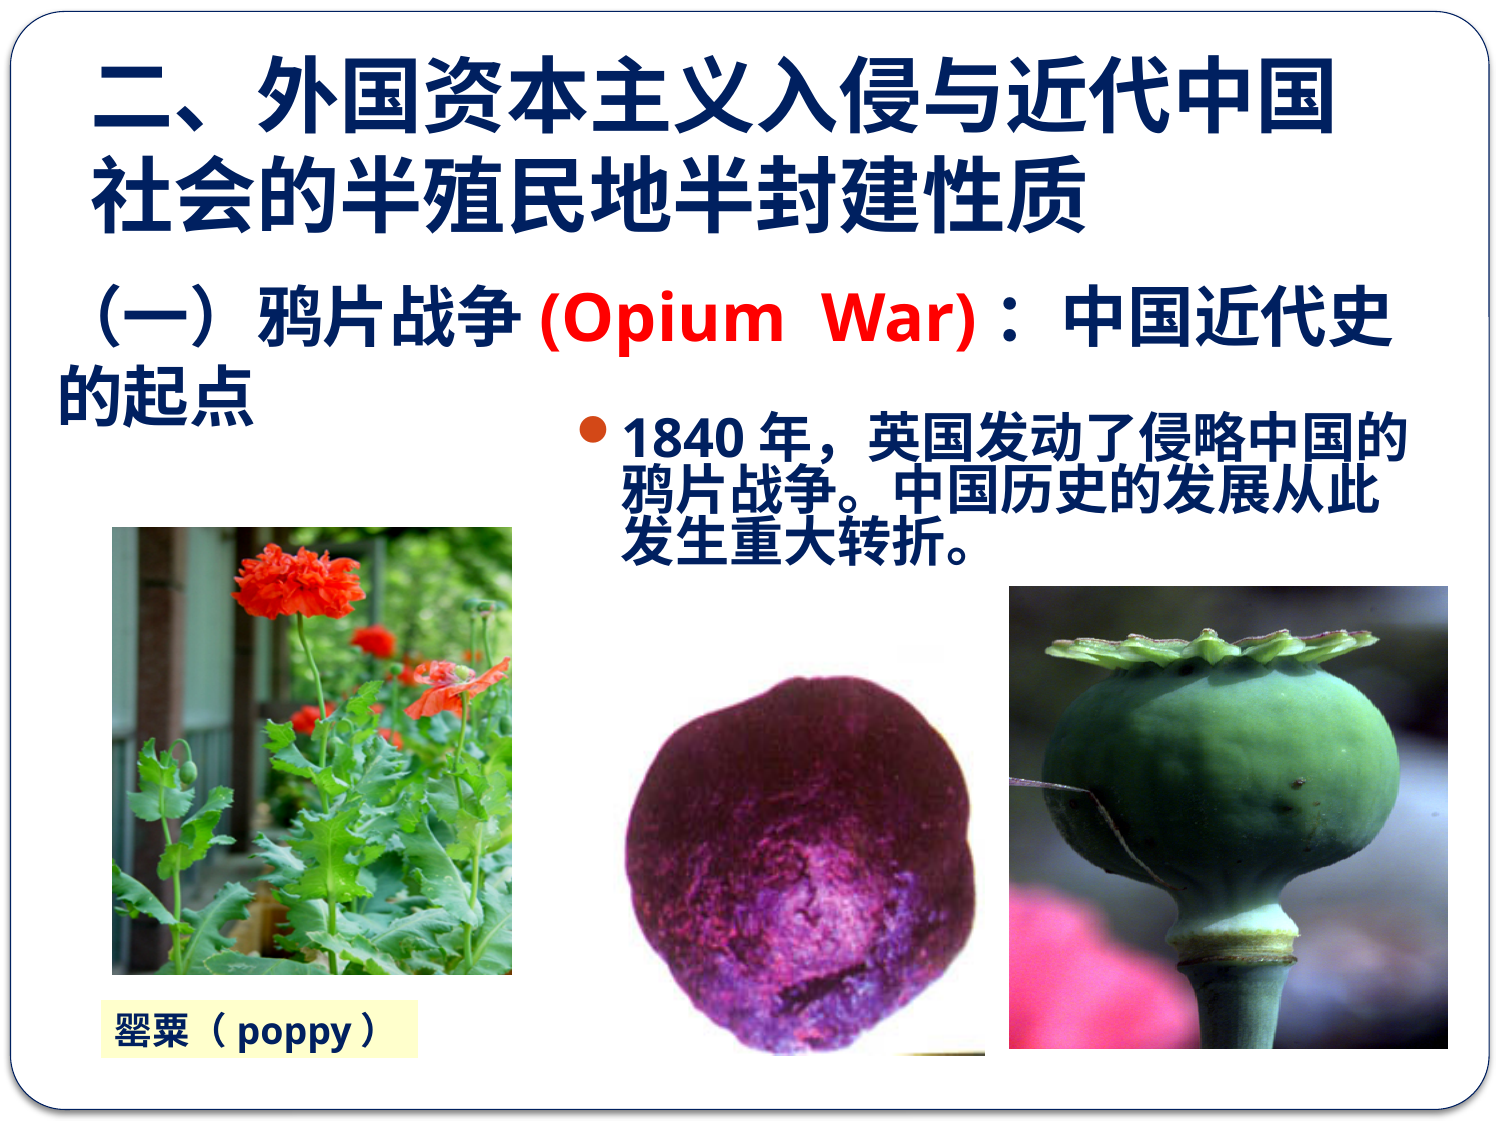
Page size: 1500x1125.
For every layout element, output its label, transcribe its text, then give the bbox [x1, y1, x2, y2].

title （一）鸦片战争(Opium War)：中国近代史的起点 [41, 262, 1450, 450]
text_box 罂粟（poppy） [100, 999, 420, 1060]
text_box 二、外国资本主义入侵与近代中国社会的半殖民地半封建性质 [64, 24, 1411, 238]
picture [584, 644, 985, 1056]
picture [111, 526, 513, 976]
picture [1009, 585, 1448, 1050]
list 1840年，英国发动了侵略中国的鸦片战争。中国历史的发展从此发生重大转折。 [561, 408, 1449, 585]
